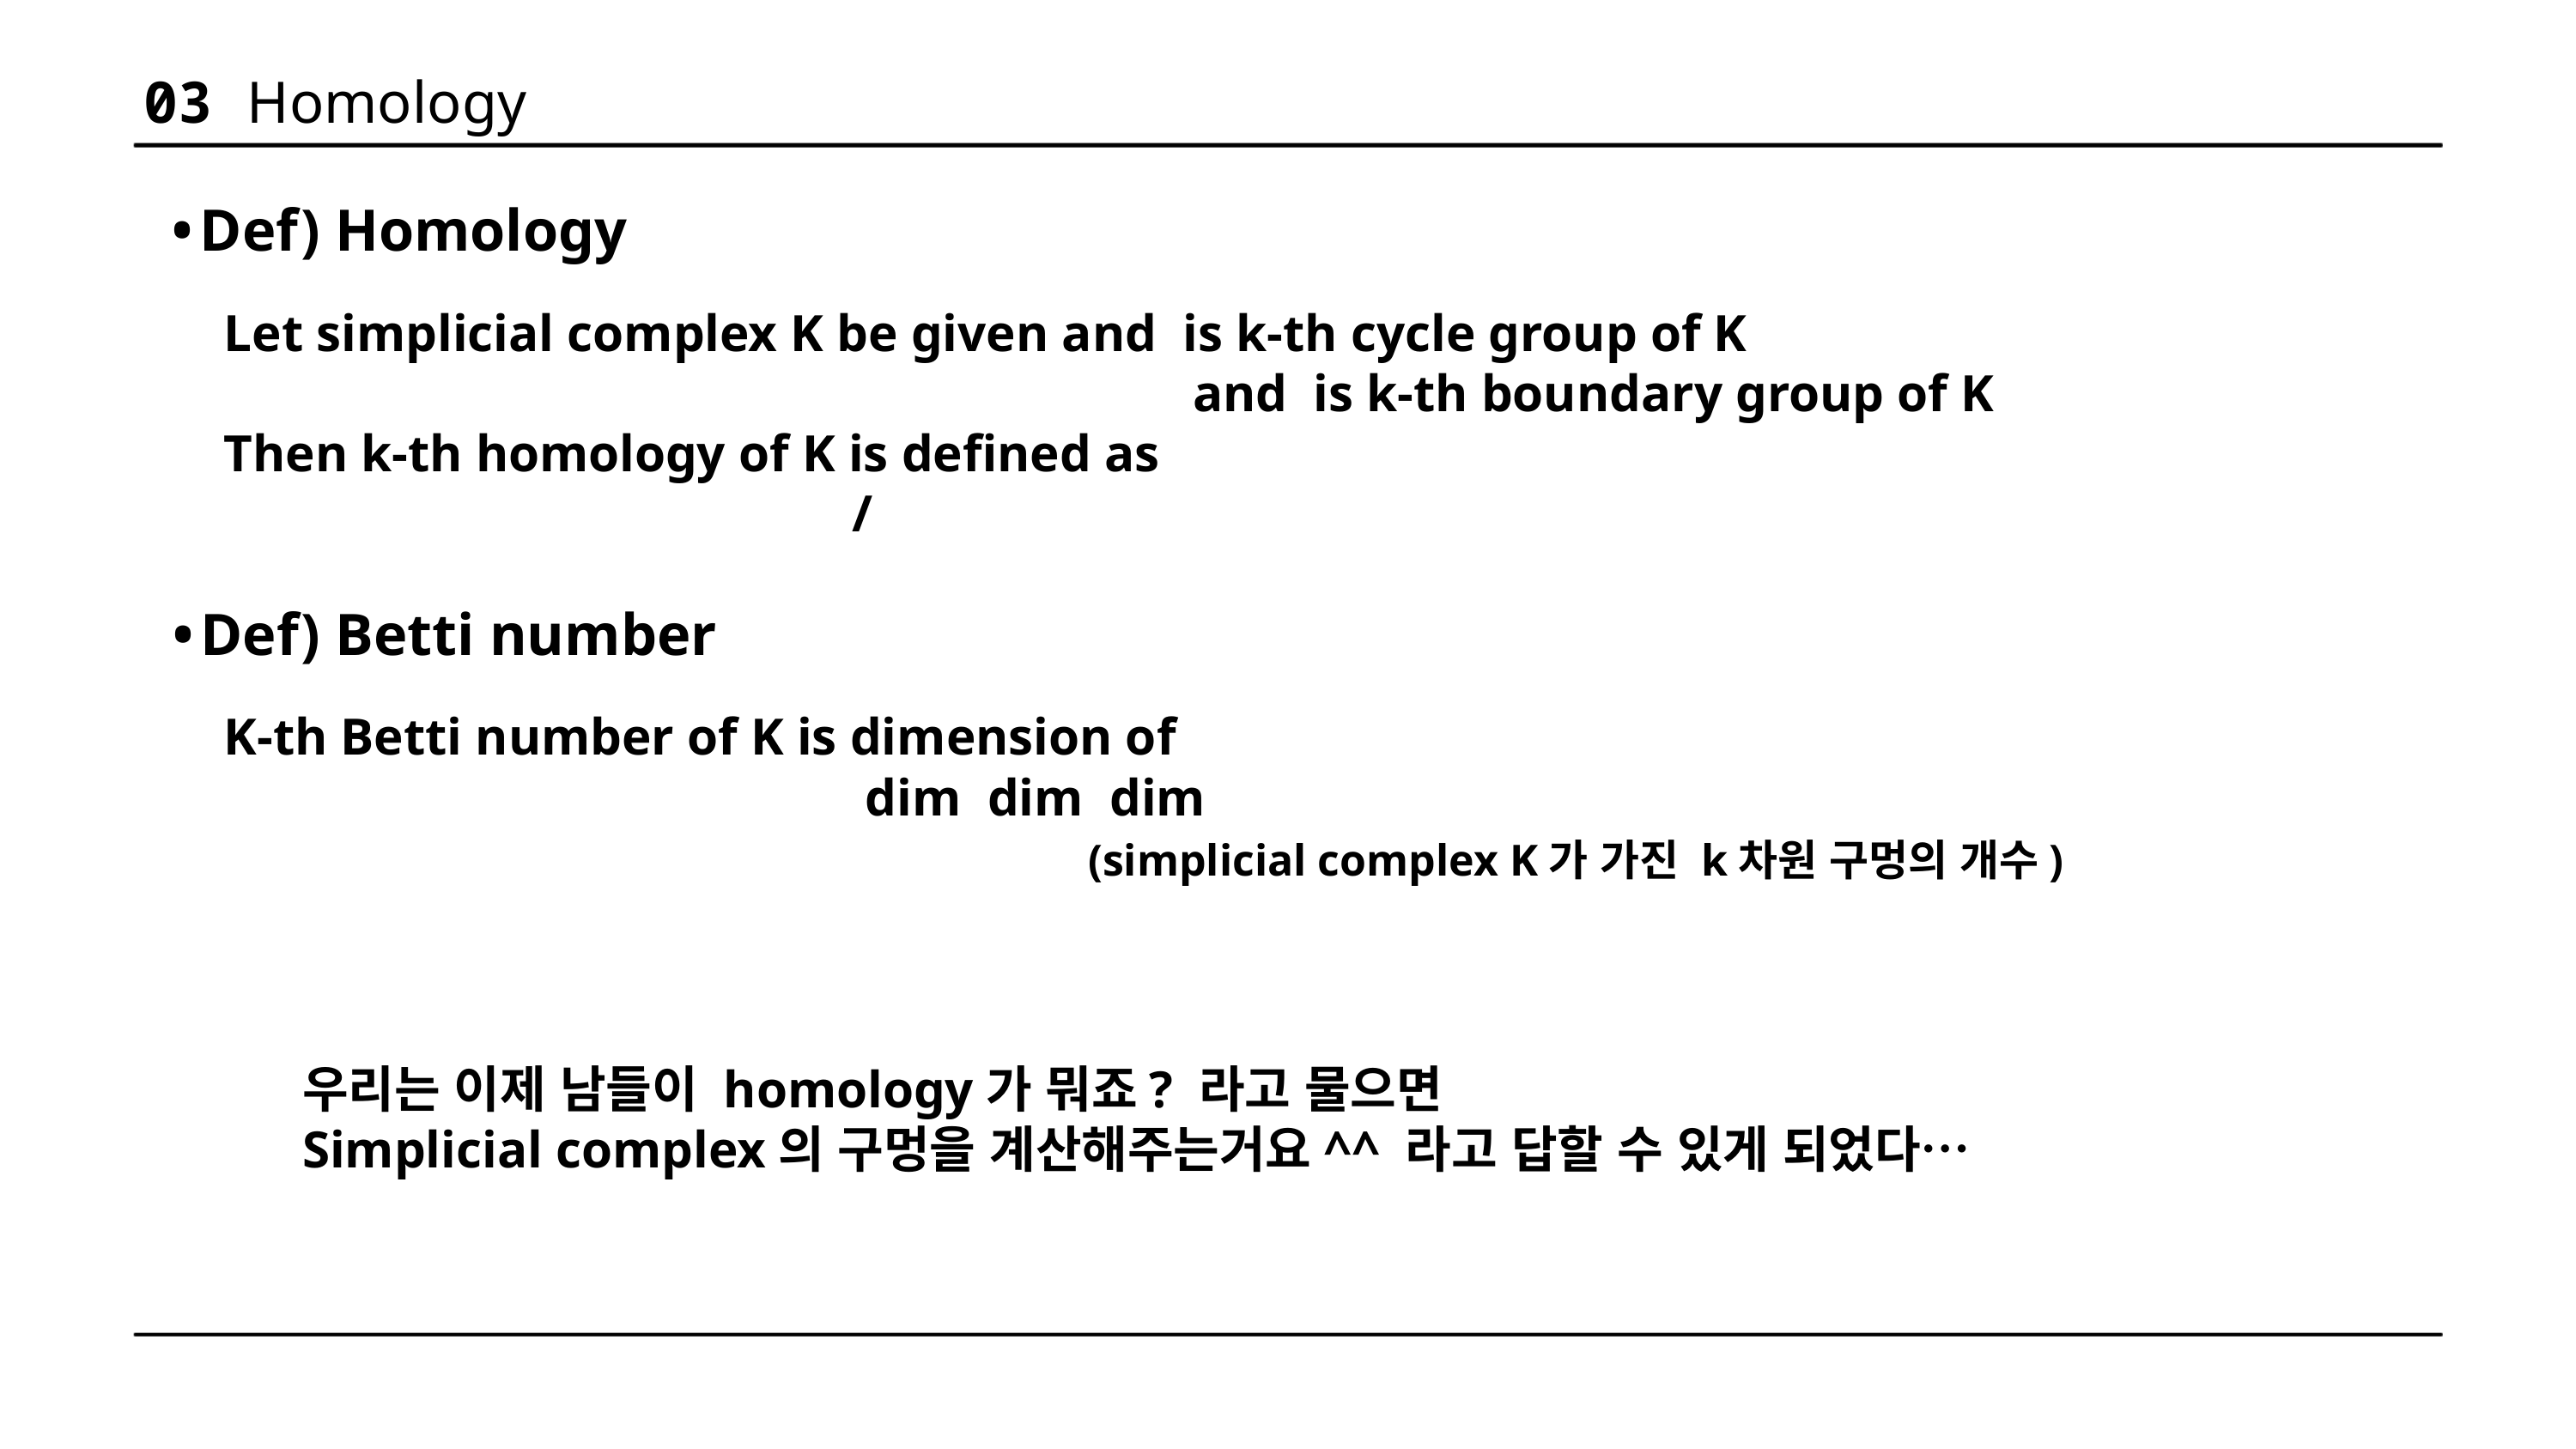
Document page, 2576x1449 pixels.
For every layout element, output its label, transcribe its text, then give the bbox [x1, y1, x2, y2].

text_box •Def) Homology [153, 187, 1288, 270]
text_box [133, 142, 2443, 148]
text_box 03 Homology [131, 59, 794, 141]
text_box •Def) Betti number [153, 591, 1289, 673]
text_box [133, 1331, 2443, 1337]
text_box 우리는 이제 남들이 homology가 뭐죠? 라고 물으면 Simplicial complex의 구멍을 계산해주는거요^^ 라고 답할 수 있게 되었다… [289, 1051, 2408, 1185]
